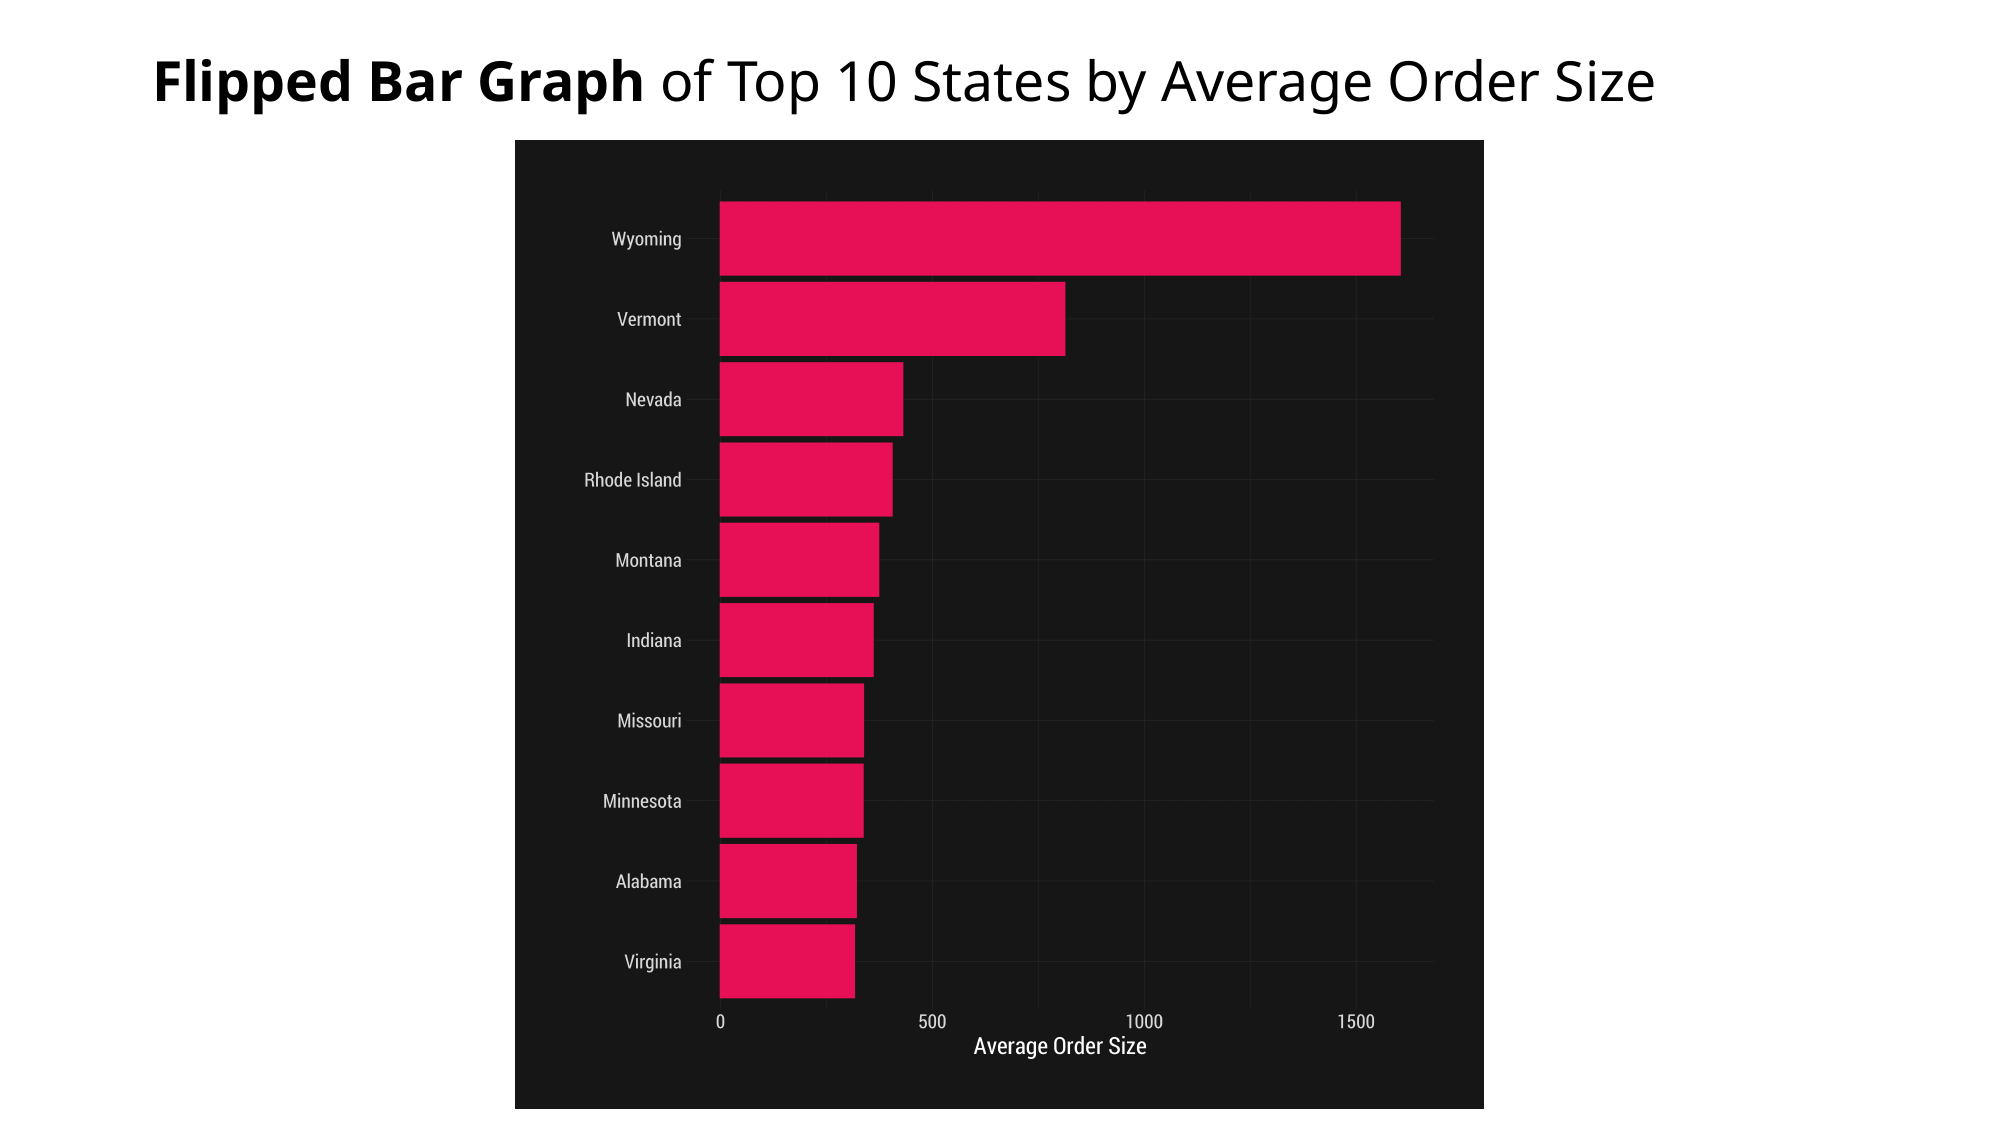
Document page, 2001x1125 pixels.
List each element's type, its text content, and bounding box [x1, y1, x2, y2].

text_box Flipped Bar Graph of Top 10 States by Average Order Size [137, 39, 1863, 169]
picture [515, 140, 1485, 1109]
